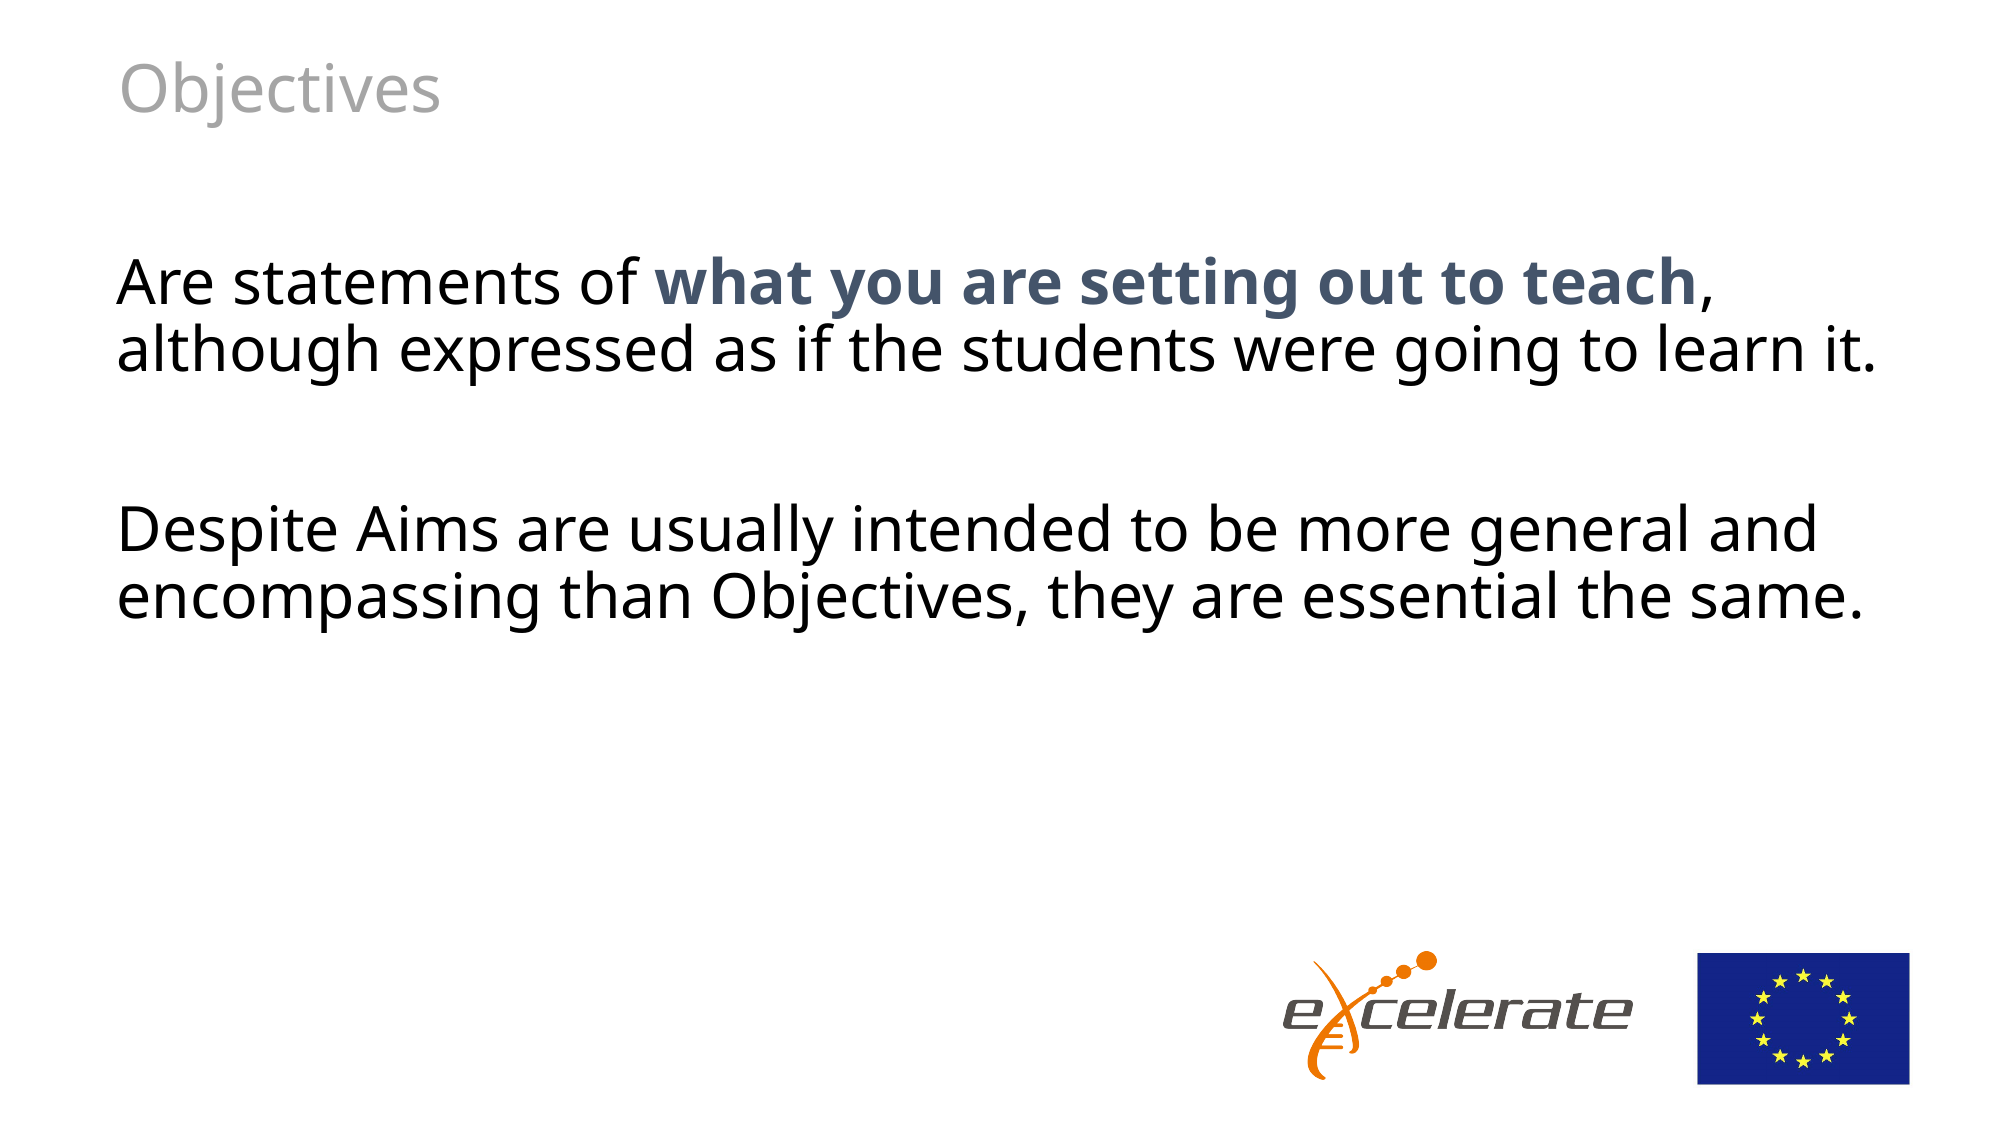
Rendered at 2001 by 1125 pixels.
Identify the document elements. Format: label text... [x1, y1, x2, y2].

picture [1283, 965, 1633, 1080]
list Are statements of what you are setting out to teach, although expressed as if the students were going to learn it. Despite Aims are usually intended to be more general and encompassing than Objectives, they are essential the same. [116, 250, 1900, 965]
picture [1693, 949, 1913, 1088]
title Objectives [118, 54, 1902, 138]
